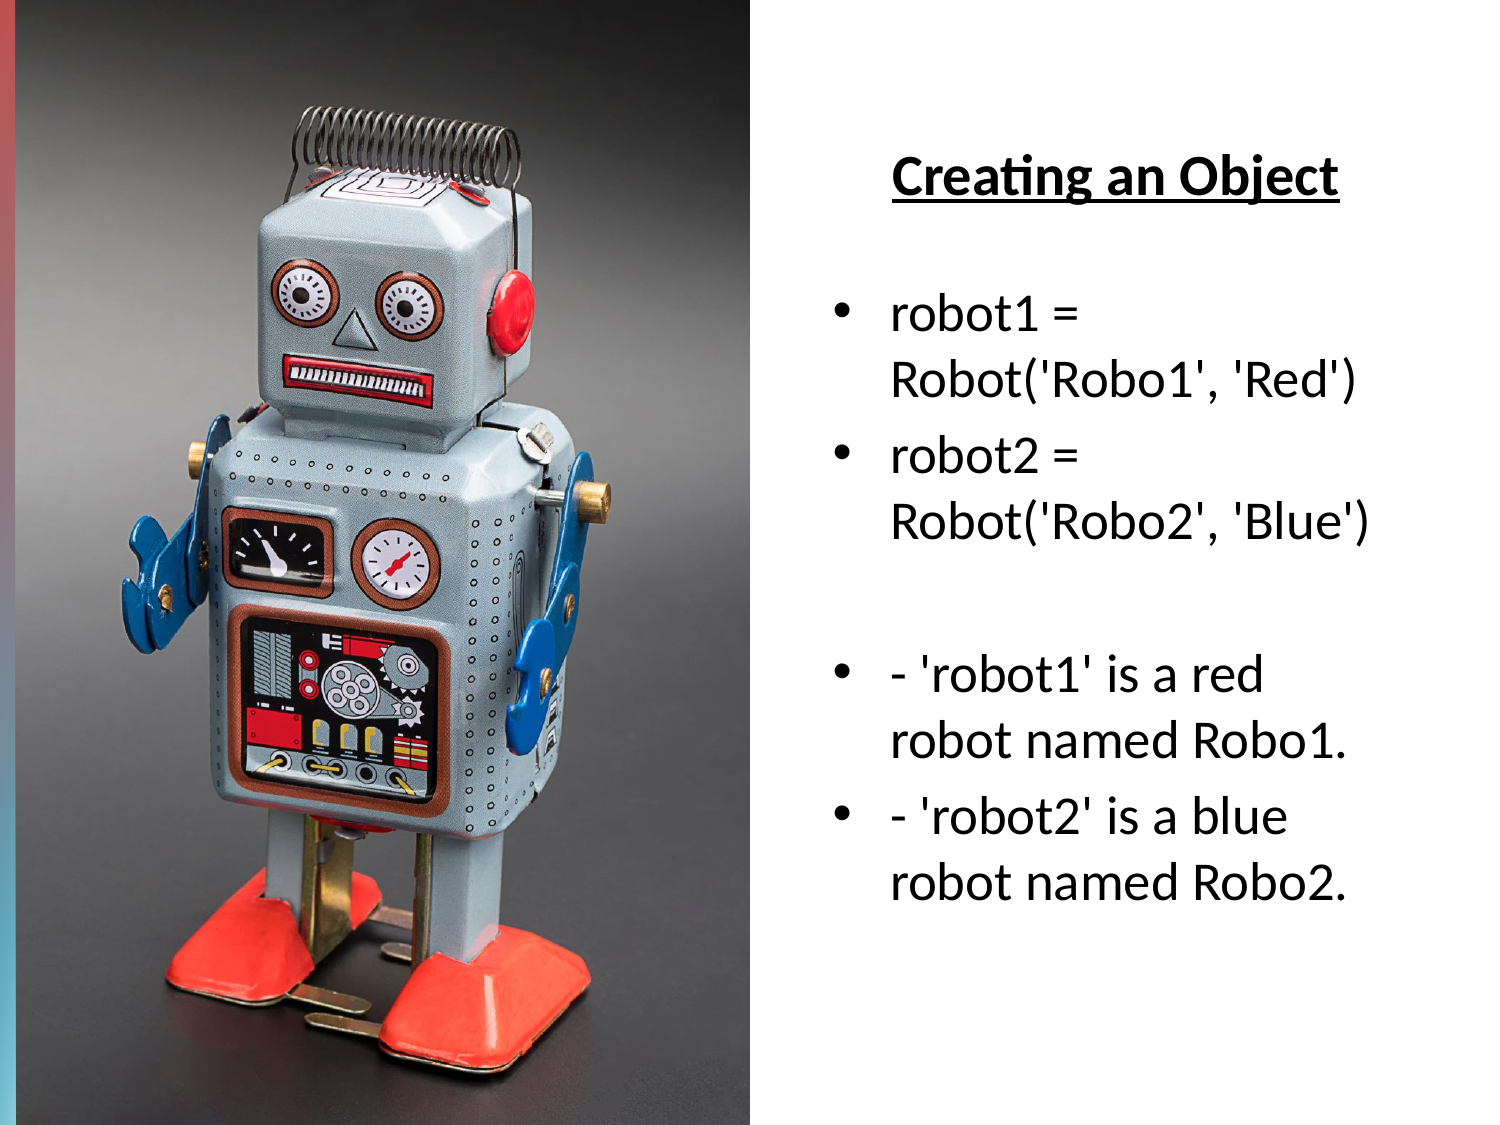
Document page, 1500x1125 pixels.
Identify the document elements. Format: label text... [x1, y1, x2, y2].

list robot1 = Robot('Robo1', 'Red') robot2 = Robot('Robo2', 'Blue') - 'robot1' is a red robot named Robo1. - 'robot2' is a blue robot named Robo2. [817, 269, 1393, 982]
picture [16, 0, 751, 1125]
title Creating an Object [839, 121, 1393, 215]
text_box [0, 0, 16, 1125]
